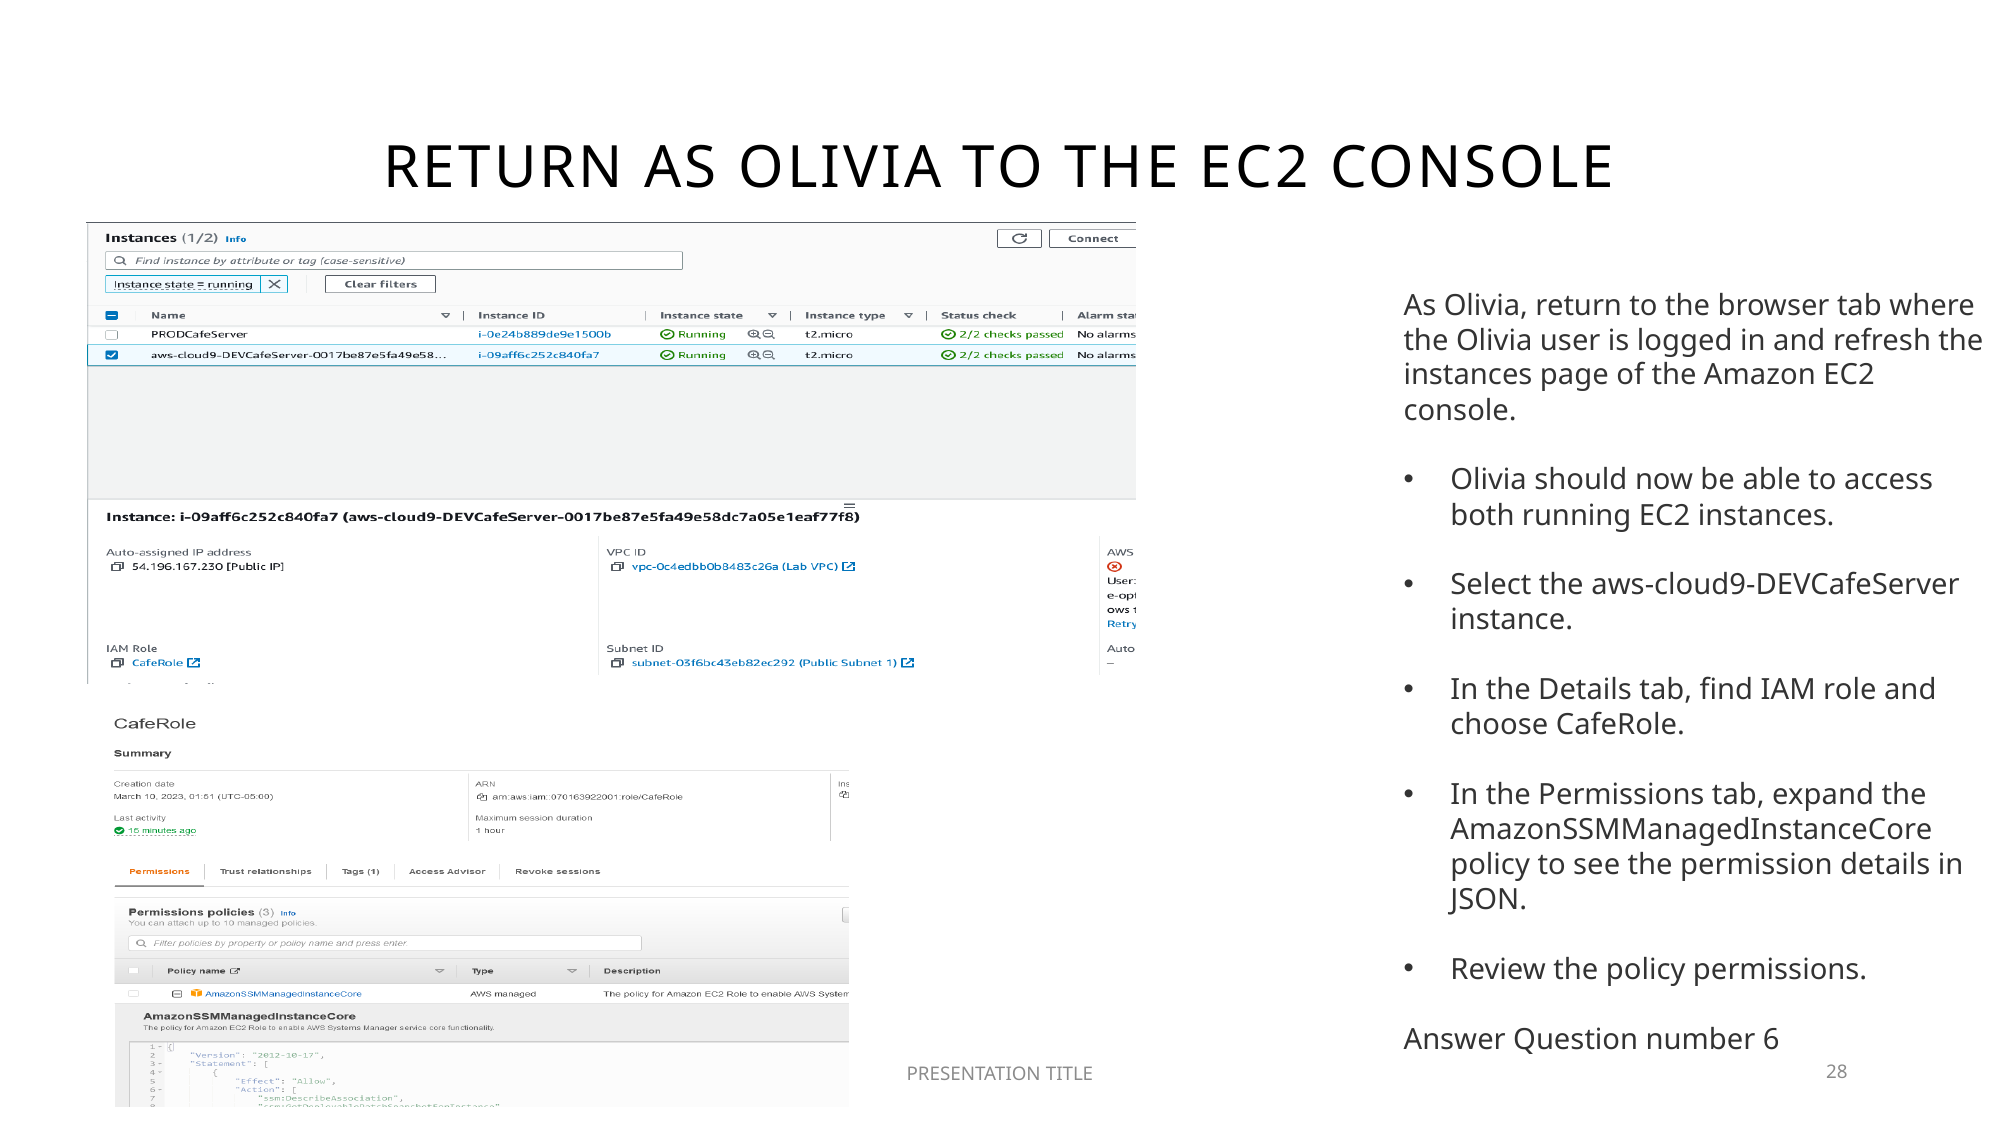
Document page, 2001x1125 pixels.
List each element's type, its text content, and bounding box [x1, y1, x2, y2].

slide_number 28 [1412, 1063, 1863, 1103]
text_box As Olivia, return to the browser tab where the Olivia user is logged in and refresh the instances page of the Amazon EC2 console. Olivia should now be able to access both running EC2 instances. Select the aws-cloud9-DEVCafeServer instance. In the Details tab, find IAM role and choose CafeRole. In the Permissions tab, expand the AmazonSSMManagedInstanceCore policy to see the permission details in JSON. Review the policy permissions. Answer Question number 6 [1388, 278, 2000, 1063]
picture [100, 711, 849, 1107]
picture [86, 222, 1136, 684]
title RETURN AS OLIVIA TO THE EC2 CONSOLE [137, 59, 1863, 278]
footer PRESENTATION TITLE [849, 1042, 1338, 1103]
